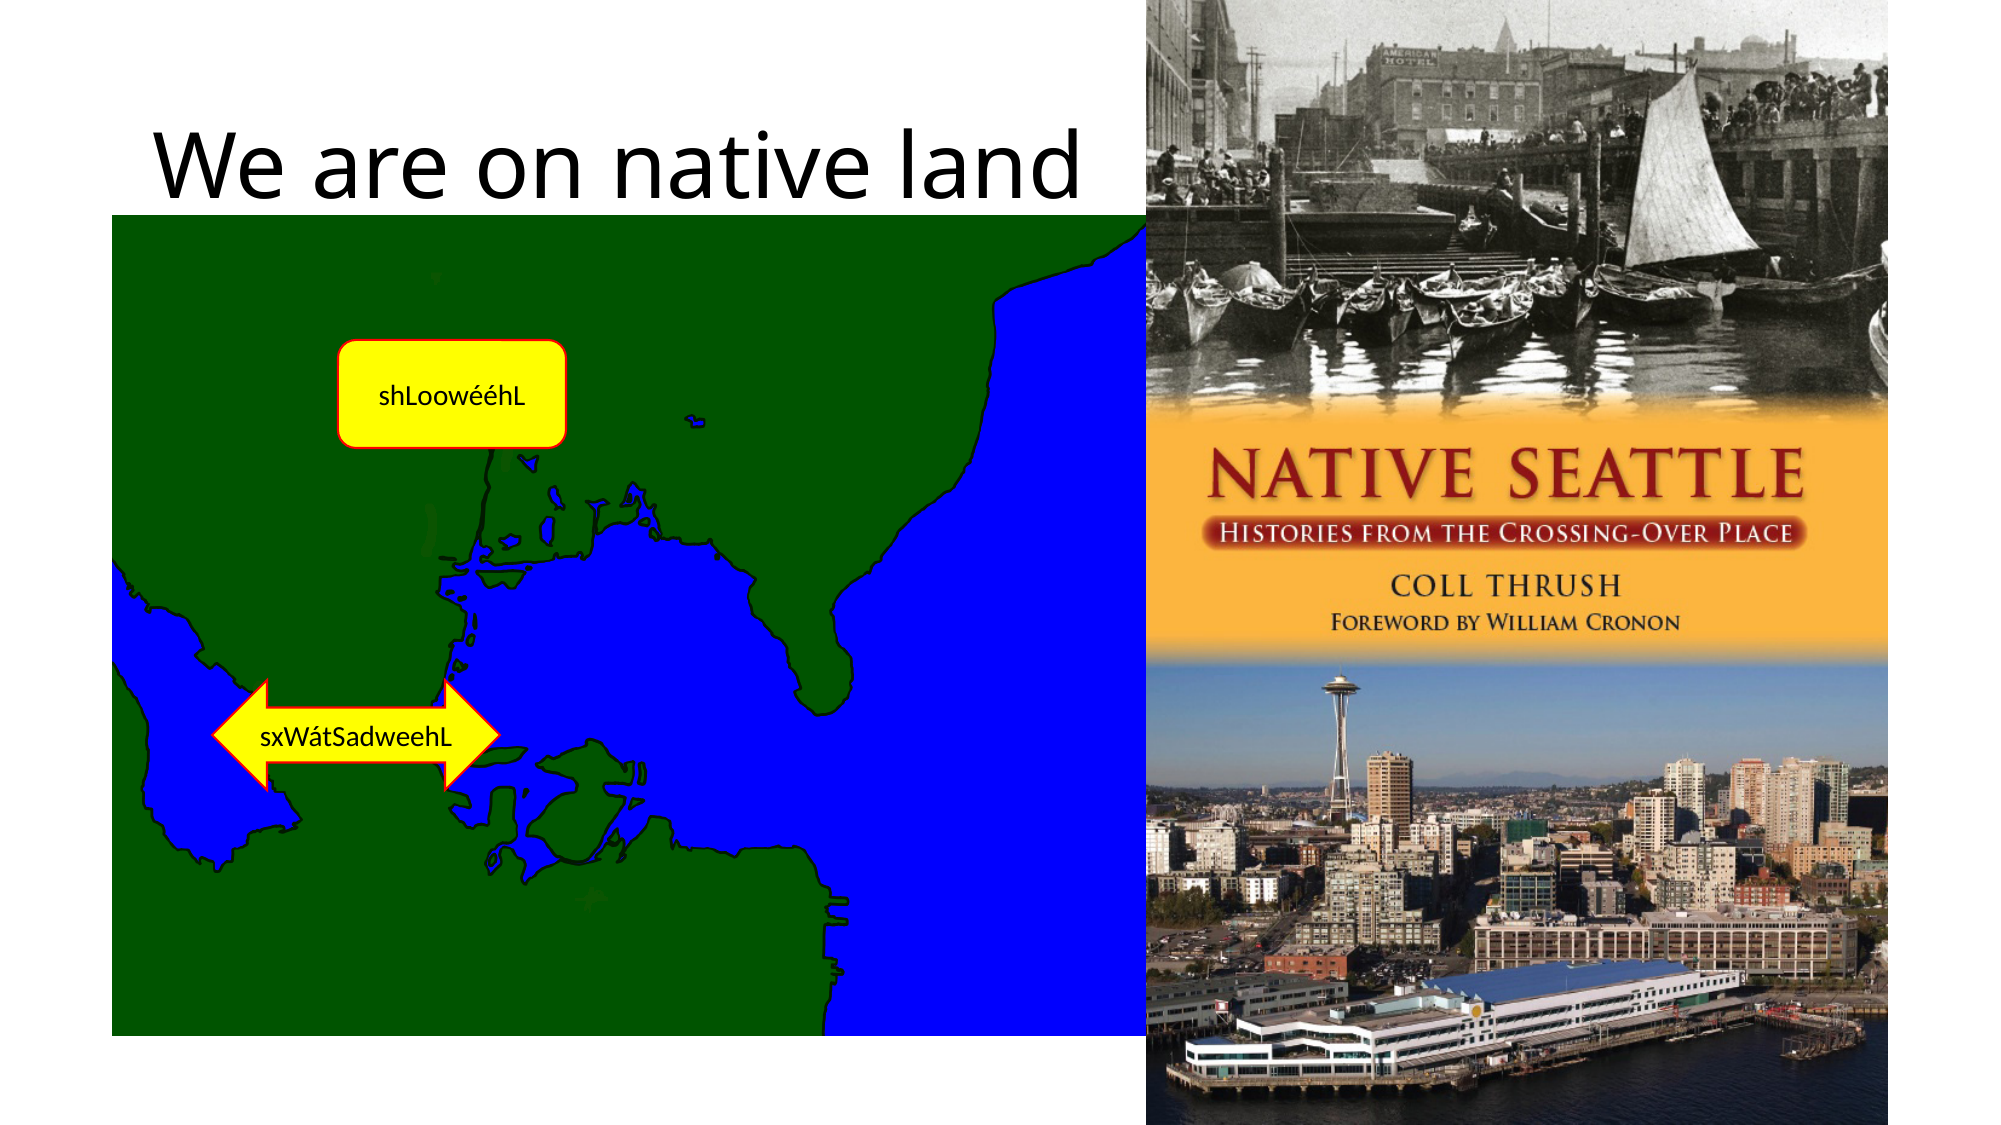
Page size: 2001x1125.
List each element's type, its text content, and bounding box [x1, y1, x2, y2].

picture [112, 0, 1888, 1125]
title We are on native land [137, 59, 1146, 215]
